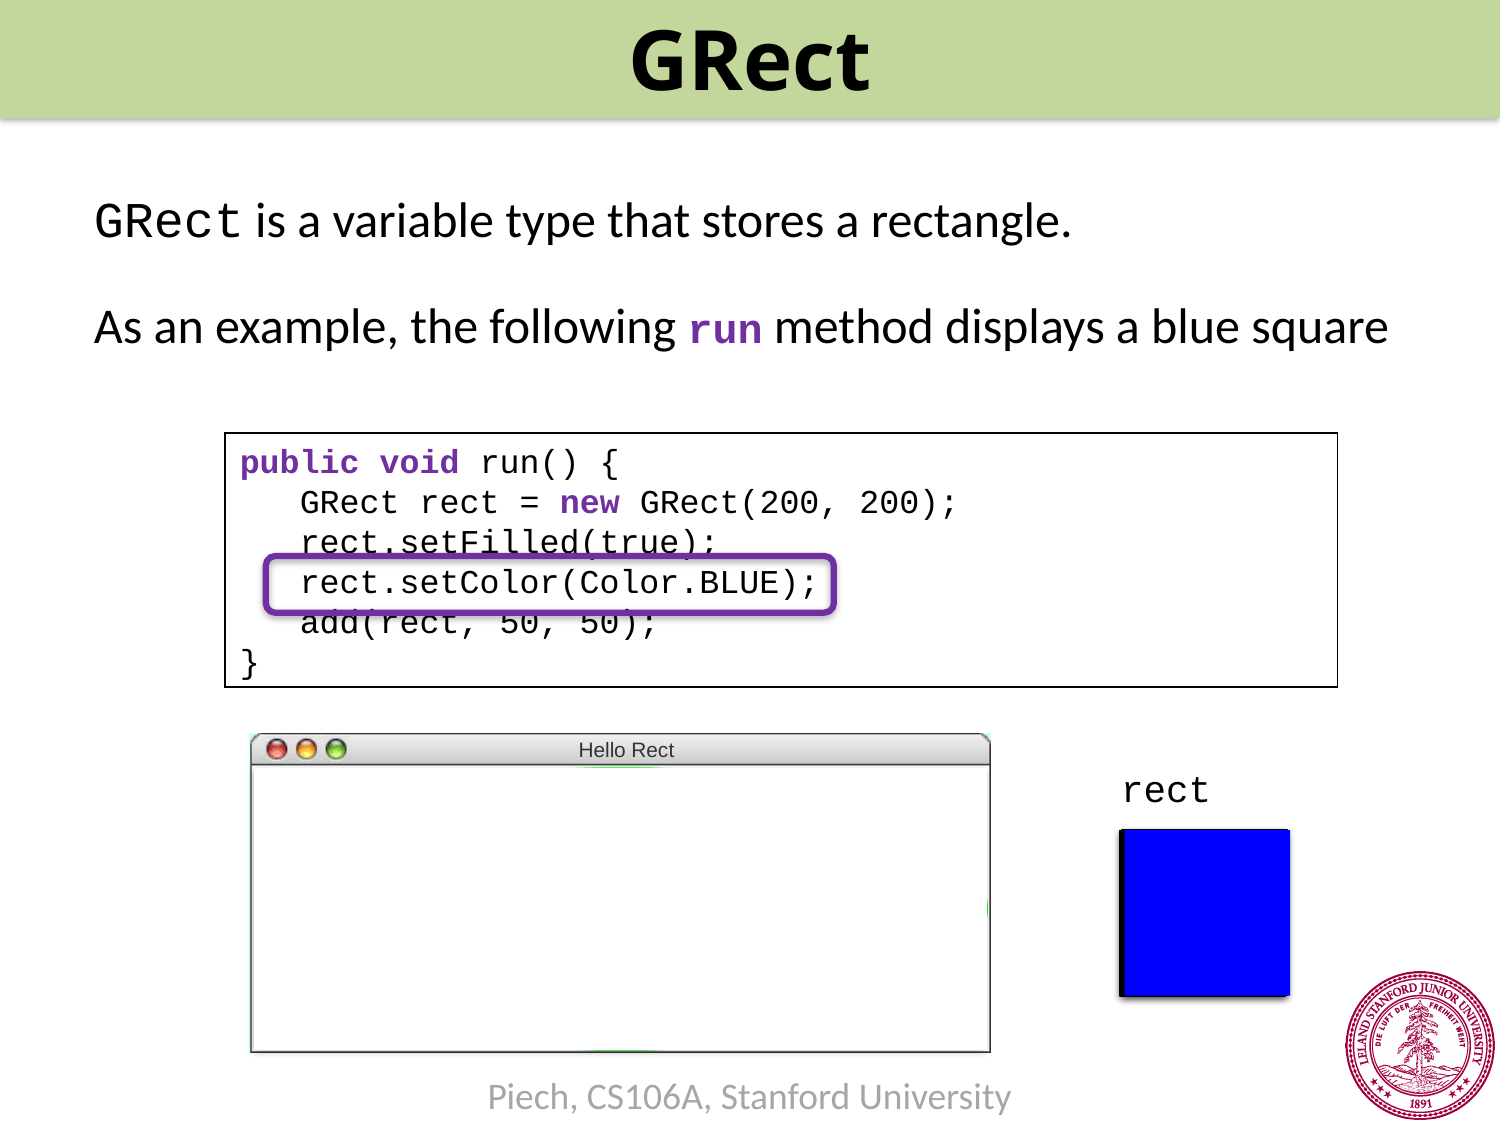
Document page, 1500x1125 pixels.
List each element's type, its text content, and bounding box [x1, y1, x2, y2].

picture [1345, 971, 1495, 1120]
text_box GRect is a variable type that stores a rectangle. [79, 189, 1413, 295]
text_box GRect [0, 0, 1500, 122]
text_box rect [1106, 757, 1227, 818]
text_box As an example, the following run method displays a blue square [79, 295, 1413, 386]
text_box [1124, 829, 1291, 996]
text_box public void run() { GRect rect = new GRect(200, 200); rect.setFilled(true); rect.setColor(Color.BLUE); add(rect, 50, 50); } [224, 432, 1338, 688]
text_box [265, 555, 835, 614]
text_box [249, 728, 992, 1053]
